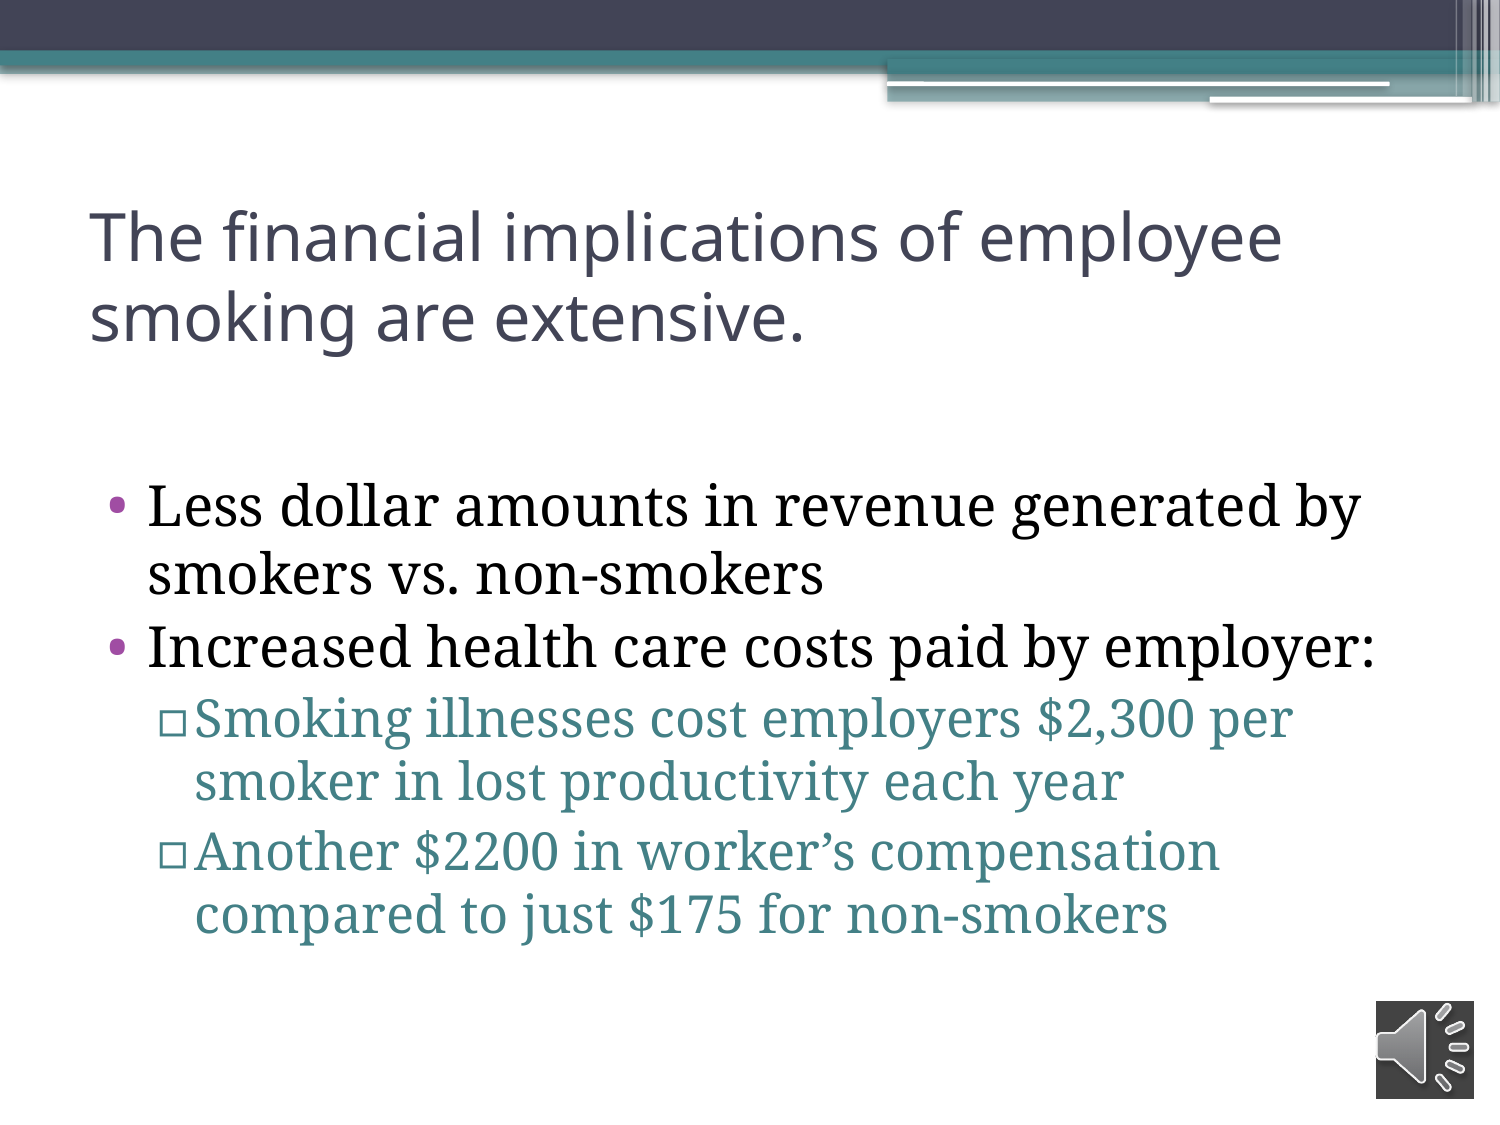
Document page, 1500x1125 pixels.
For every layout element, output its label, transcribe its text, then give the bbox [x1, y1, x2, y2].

title The financial implications of employee smoking are extensive. [75, 187, 1425, 363]
list Less dollar amounts in revenue generated by smokers vs. non-smokers Increased health care costs paid by employer: Smoking illnesses cost employers $2,300 per smoker in lost productivity each year Another $2200 in worker’s compensation compared to just $175 for non-smokers [75, 462, 1425, 1006]
picture [1374, 999, 1476, 1101]
